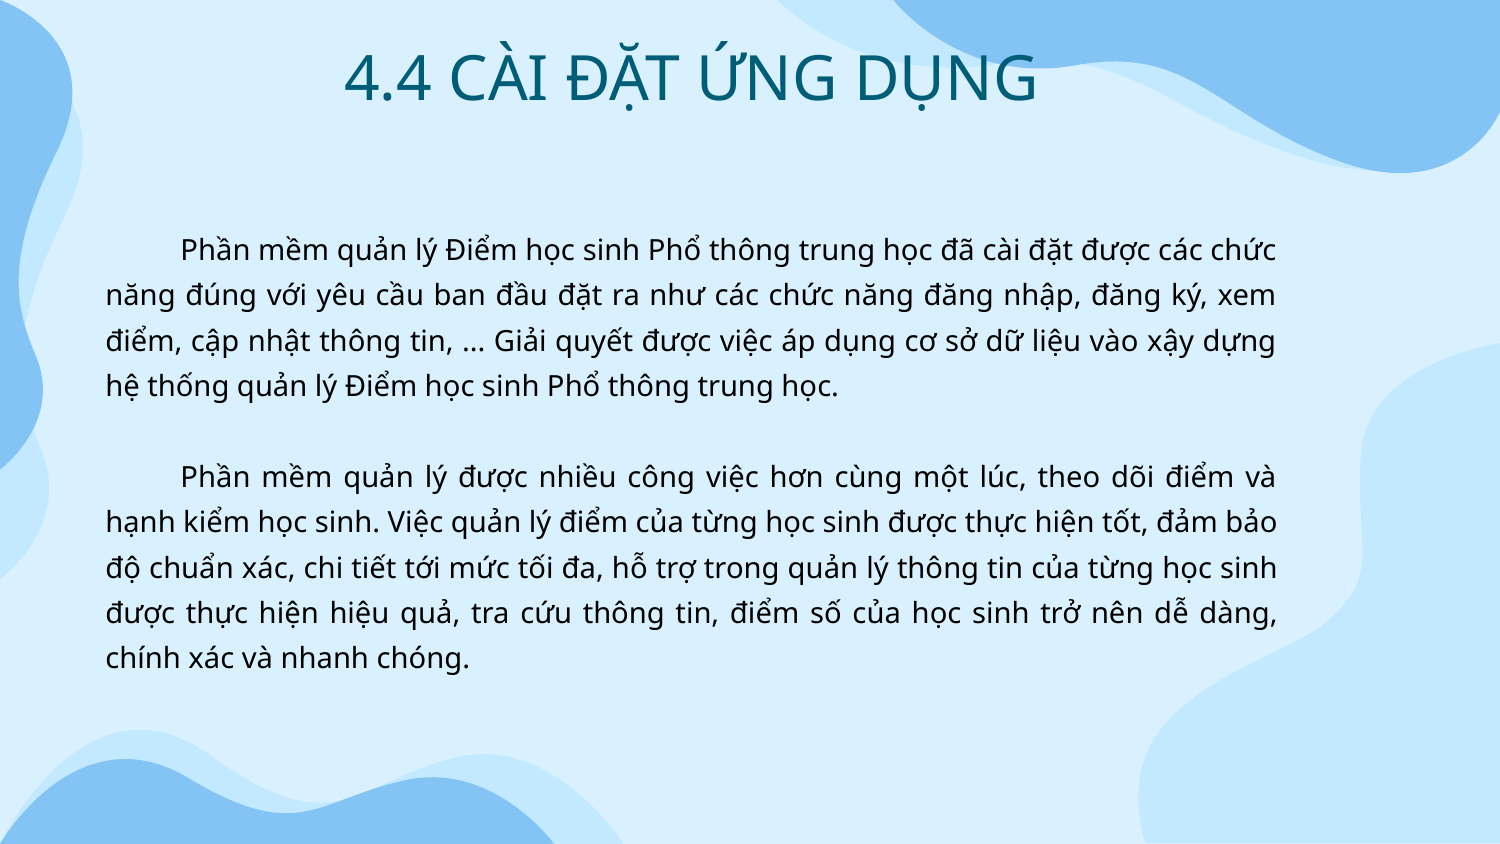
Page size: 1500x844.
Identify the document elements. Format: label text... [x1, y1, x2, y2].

text_box Phần mềm quản lý Điểm học sinh Phổ thông trung học đã cài đặt được các chức năng đúng với yêu cầu ban đầu đặt ra như các chức năng đăng nhập, đăng ký, xem điểm, cập nhật thông tin, ... Giải quyết được việc áp dụng cơ sở dữ liệu vào xậy dựng hệ thống quản lý Điểm học sinh Phổ thông trung học. Phần mềm quản lý được nhiều công việc hơn cùng một lúc, theo dõi điểm và hạnh kiểm học sinh. Việc quản lý điểm của từng học sinh được thực hiện tốt, đảm bảo độ chuẩn xác, chi tiết tới mức tối đa, hỗ trợ trong quản lý thông tin của từng học sinh được thực hiện hiệu quả, tra cứu thông tin, điểm số của học sinh trở nên dễ dàng, chính xác và nhanh chóng. [90, 213, 1293, 683]
title 4.4 CÀI ĐẶT ỨNG DỤNG [0, 23, 1457, 137]
